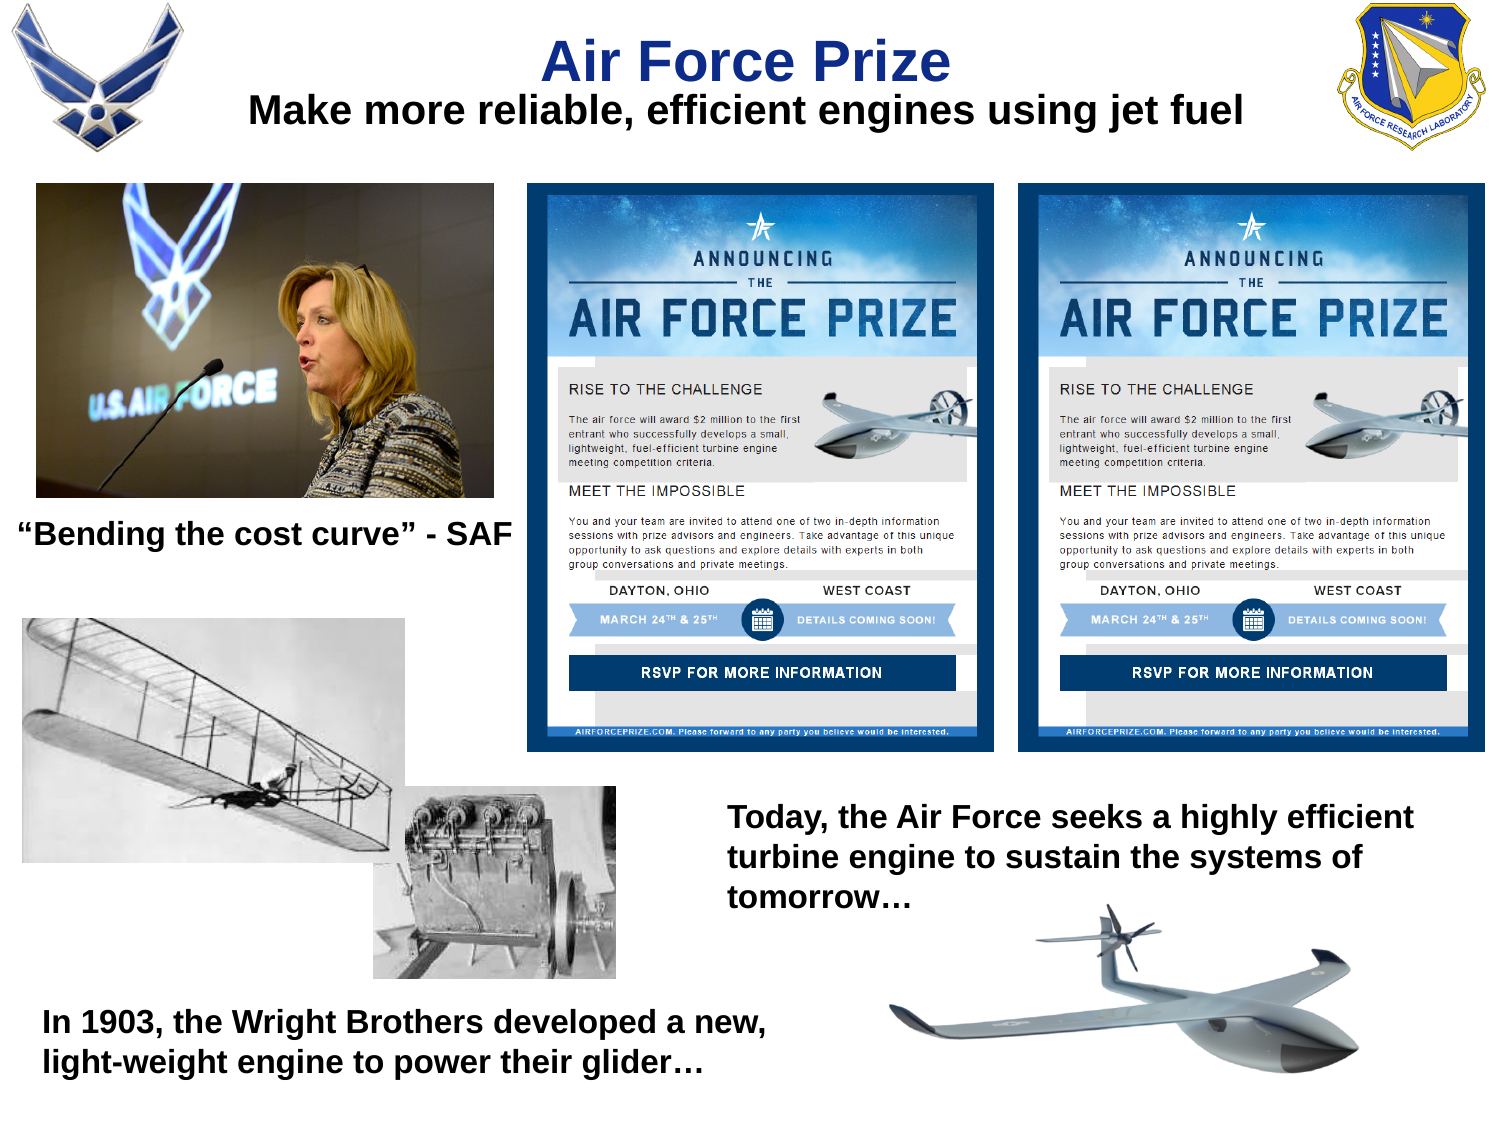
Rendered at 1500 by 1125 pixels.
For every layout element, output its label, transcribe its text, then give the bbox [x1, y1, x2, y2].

text_box “Bending the cost curve” - SAF [1, 504, 521, 560]
picture [1337, 3, 1486, 151]
picture [2, 0, 198, 156]
picture [1017, 183, 1485, 752]
picture [21, 618, 616, 979]
picture [526, 183, 994, 752]
title Air Force Prize Make more reliable, efficient engines using jet fuel [162, 4, 1338, 166]
text_box In 1903, the Wright Brothers developed a new, light-weight engine to power their glider… [27, 993, 796, 1088]
text_box Today, the Air Force seeks a highly efficient turbine engine to sustain the systems of tomorrow… [712, 787, 1485, 923]
picture [882, 887, 1390, 1099]
picture [36, 183, 495, 498]
